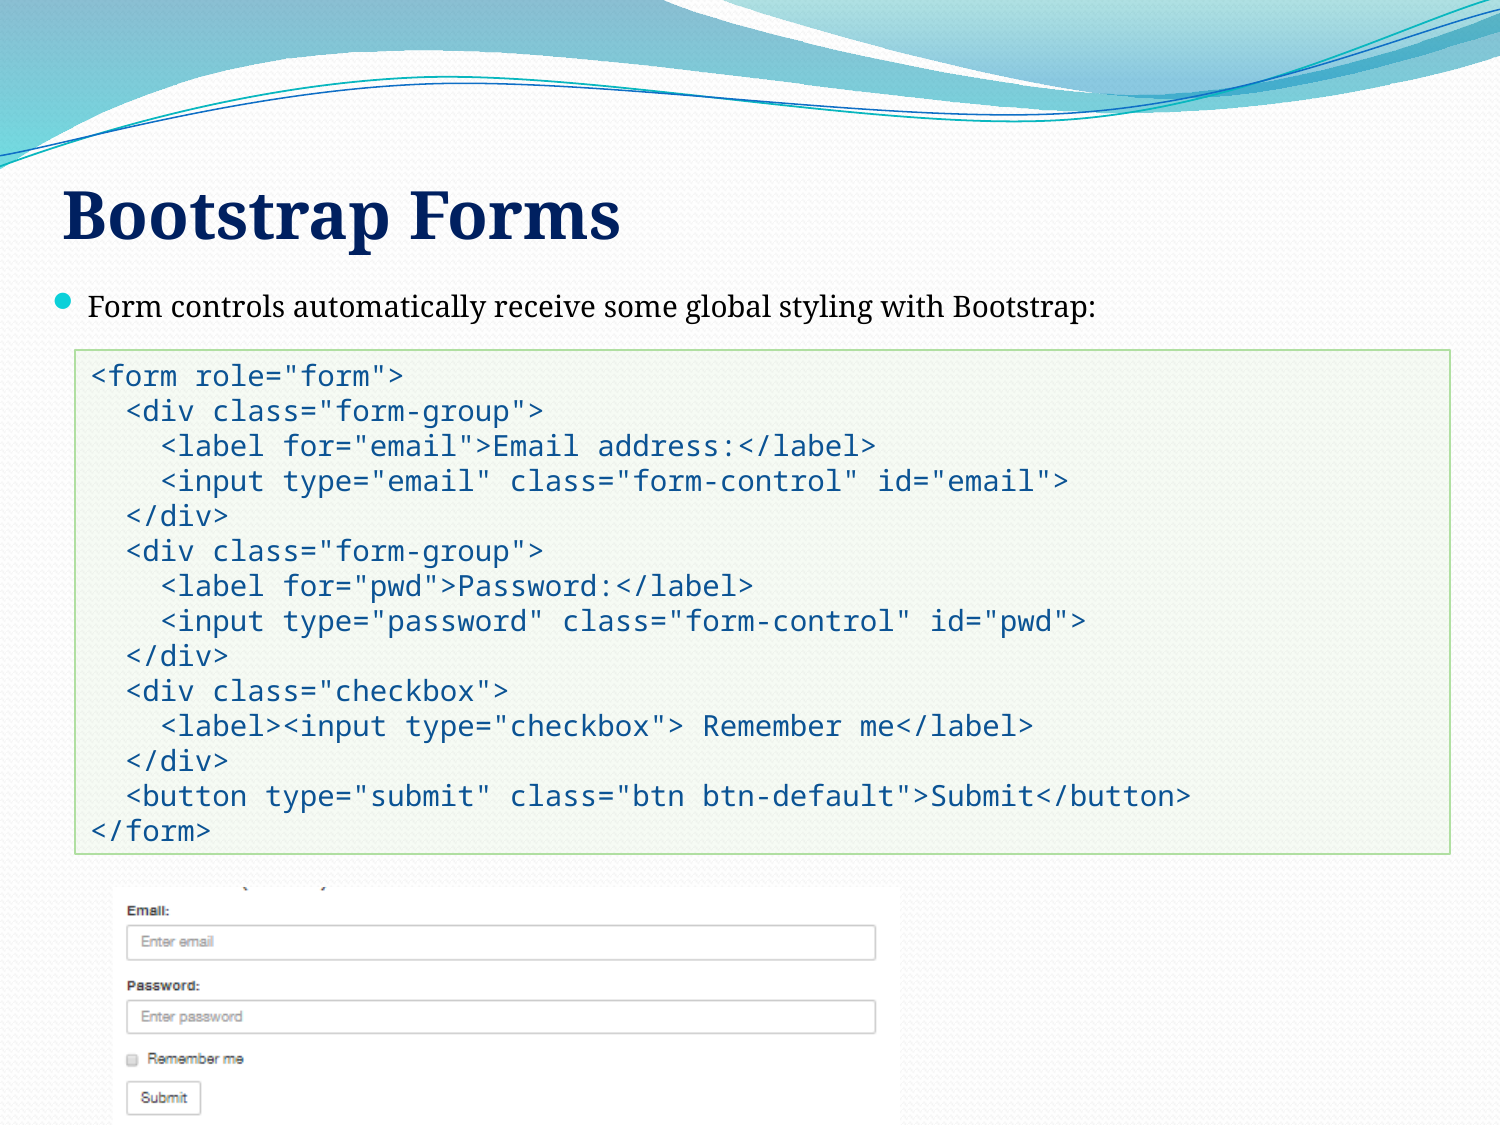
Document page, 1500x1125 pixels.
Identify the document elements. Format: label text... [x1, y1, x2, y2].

picture [112, 887, 901, 1125]
text_box <form role="form"> <div class="form-group"> <label for="email">Email address:</label> <input type="email" class="form-control" id="email"> </div> <div class="form-group"> <label for="pwd">Password:</label> <input type="password" class="form-control" id="pwd"> </div> <div class="checkbox"> <label><input type="checkbox"> Remember me</label> </div> <button type="submit" class="btn btn-default">Submit</button> </form> [75, 349, 1450, 855]
list Form controls automatically receive some global styling with Bootstrap: [37, 262, 1300, 363]
title Bootstrap Forms [62, 149, 850, 253]
